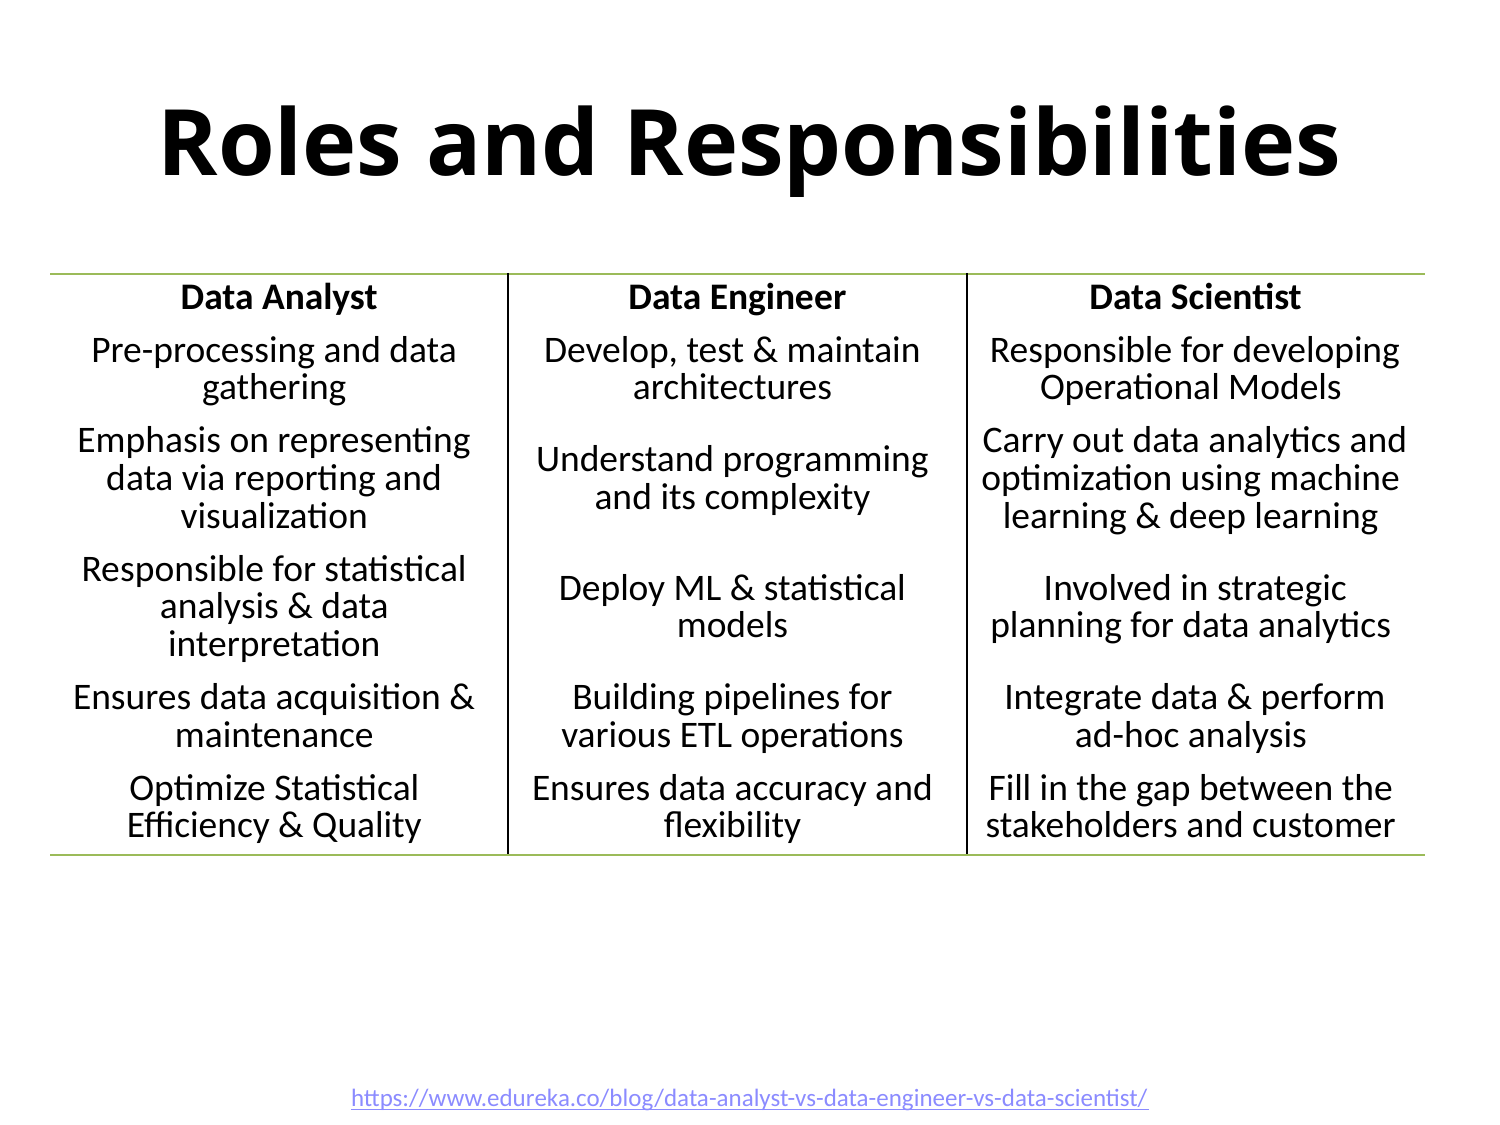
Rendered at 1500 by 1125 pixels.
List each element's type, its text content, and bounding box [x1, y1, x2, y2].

table_cell Carry out data analytics and optimization using machine learning & deep learning [968, 417, 1425, 545]
table_cell Deploy ML & statistical models [509, 545, 966, 674]
table_cell Involved in strategic planning for data analytics [968, 545, 1425, 674]
table_cell Responsible for statistical analysis & data interpretation [50, 545, 507, 674]
table_cell Understand programming and its complexity [509, 417, 966, 545]
table_cell Emphasis on representing data via reporting and visualization [50, 417, 507, 545]
table_cell Optimize Statistical Efficiency & Quality [50, 764, 507, 854]
table_cell Develop, test & maintain architectures [509, 327, 966, 417]
table_header Data Scientist [968, 275, 1425, 327]
table_cell Responsible for developing Operational Models [968, 327, 1425, 417]
table_cell Ensures data acquisition & maintenance [50, 674, 507, 764]
footer https://www.edureka.co/blog/data-analyst-vs-data-engineer-vs-data-scientist/ [260, 1067, 1246, 1125]
table_cell Integrate data & perform ad-hoc analysis [968, 674, 1425, 764]
title Roles and Responsibilities [75, 45, 1425, 233]
table_header Data Engineer [509, 275, 966, 327]
table_header Data Analyst [50, 275, 507, 327]
table_cell Fill in the gap between the stakeholders and customer [968, 764, 1425, 854]
table_cell Building pipelines for various ETL operations [509, 674, 966, 764]
table_cell Ensures data accuracy and flexibility [509, 764, 966, 854]
table_cell Pre-processing and data gathering [50, 327, 507, 417]
